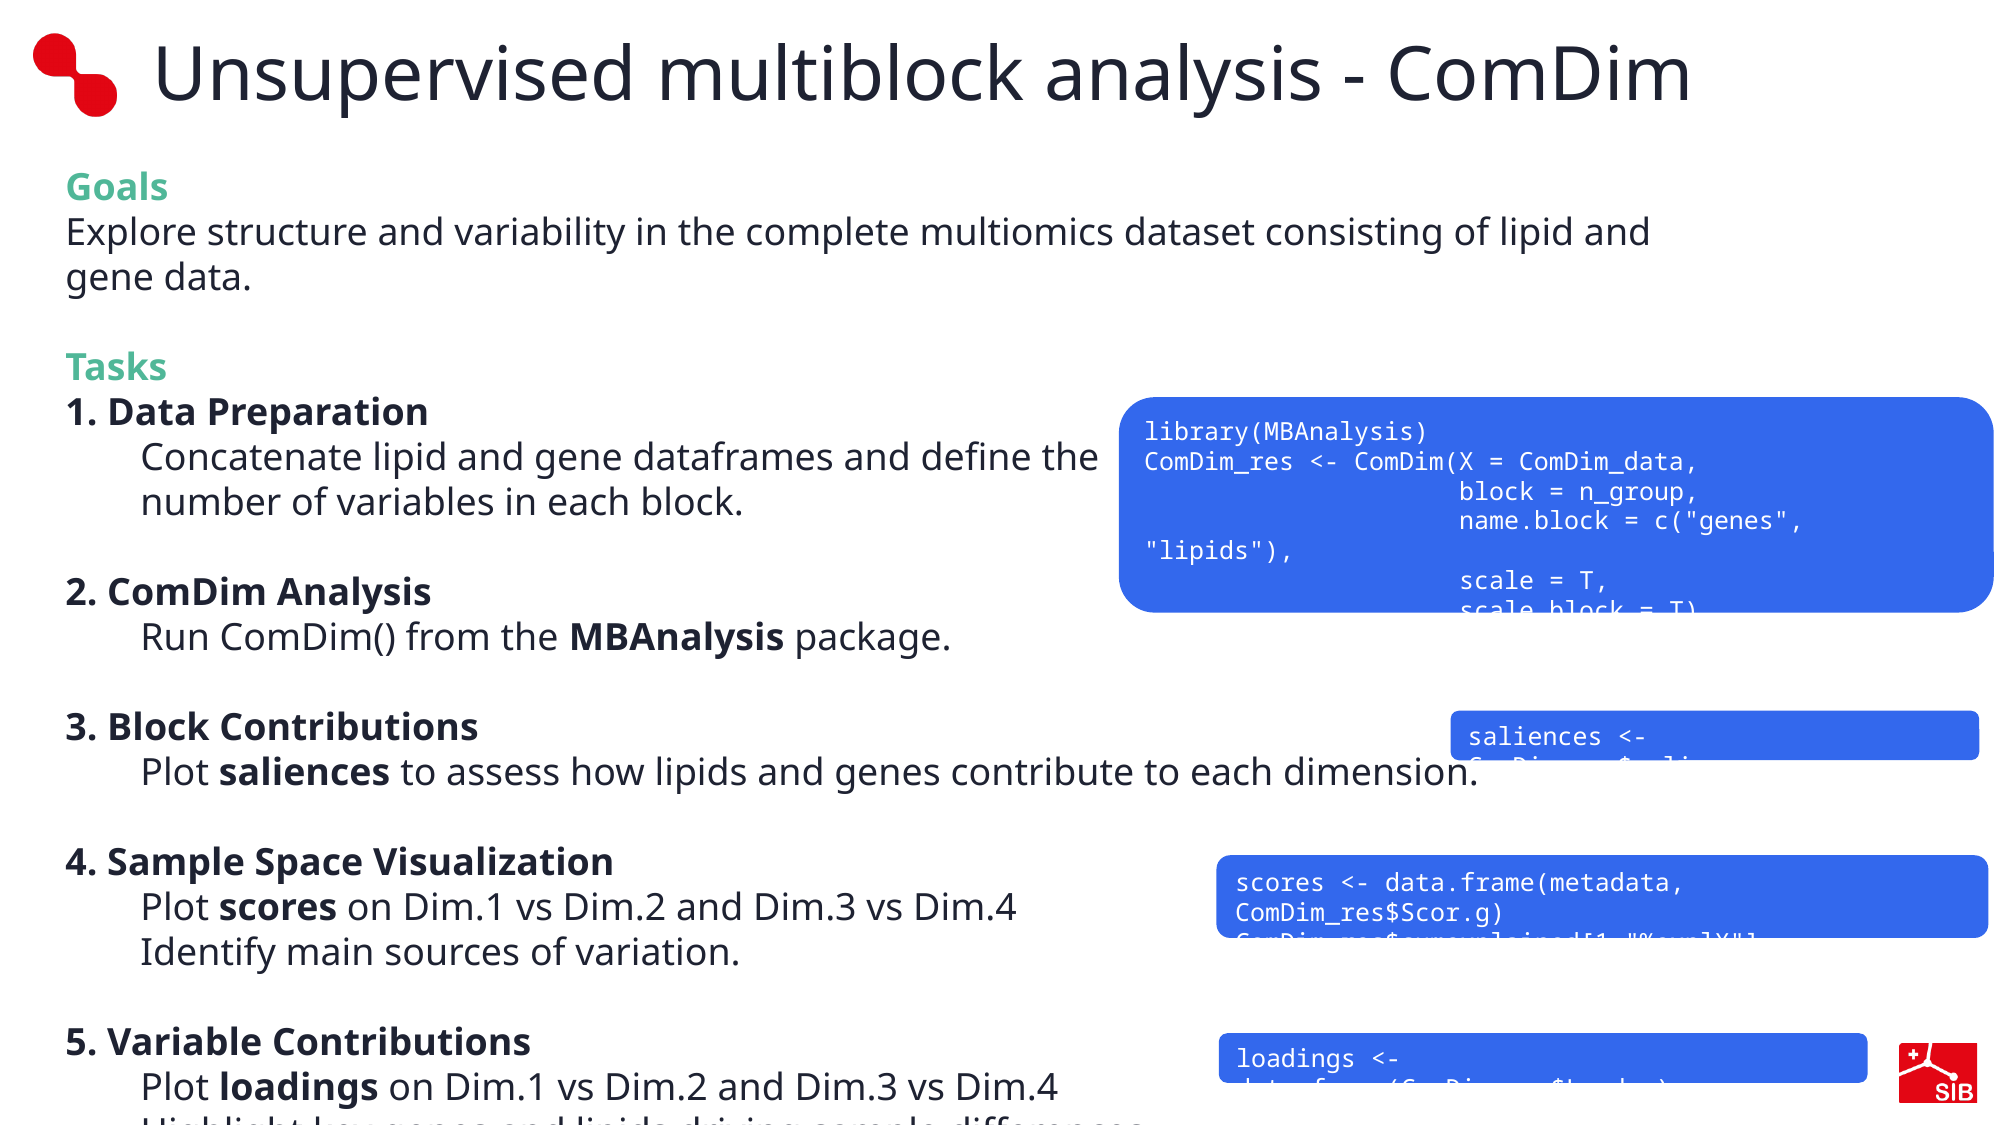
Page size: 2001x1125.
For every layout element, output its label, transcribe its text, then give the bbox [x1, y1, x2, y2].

text_box loadings <- data.frame(ComDim_res$Load.g) [1218, 1033, 1868, 1083]
title Unsupervised multiblock analysis - ComDim [137, 42, 1863, 117]
text_box scores <- data.frame(metadata, ComDim_res$Scor.g) ComDim_res$cumexplained[1,"%explX"] [1216, 855, 1989, 938]
text_box saliences <- ComDim_res$saliences [1450, 710, 1980, 761]
text_box Goals Explore structure and variability in the complete multiomics dataset consisting of lipid and gene data. Tasks 1. Data Preparation Concatenate lipid and gene dataframes and define the number of variables in each block. 2. ComDim Analysis Run ComDim() from the MBAnalysis package. 3. Block Contributions Plot saliences to assess how lipids and genes contribute to each dimension. 4. Sample Space Visualization Plot scores on Dim.1 vs Dim.2 and Dim.3 vs Dim.4 Identify main sources of variation. 5. Variable Contributions Plot loadings on Dim.1 vs Dim.2 and Dim.3 vs Dim.4 Highlight key genes and lipids driving sample differences. [50, 155, 1694, 1125]
text_box library(MBAnalysis) ComDim_res <- ComDim(X = ComDim_data, block = n_group, name.block = c("genes", "lipids"), scale = T, scale.block = T) [1118, 397, 1994, 613]
picture [33, 33, 117, 117]
